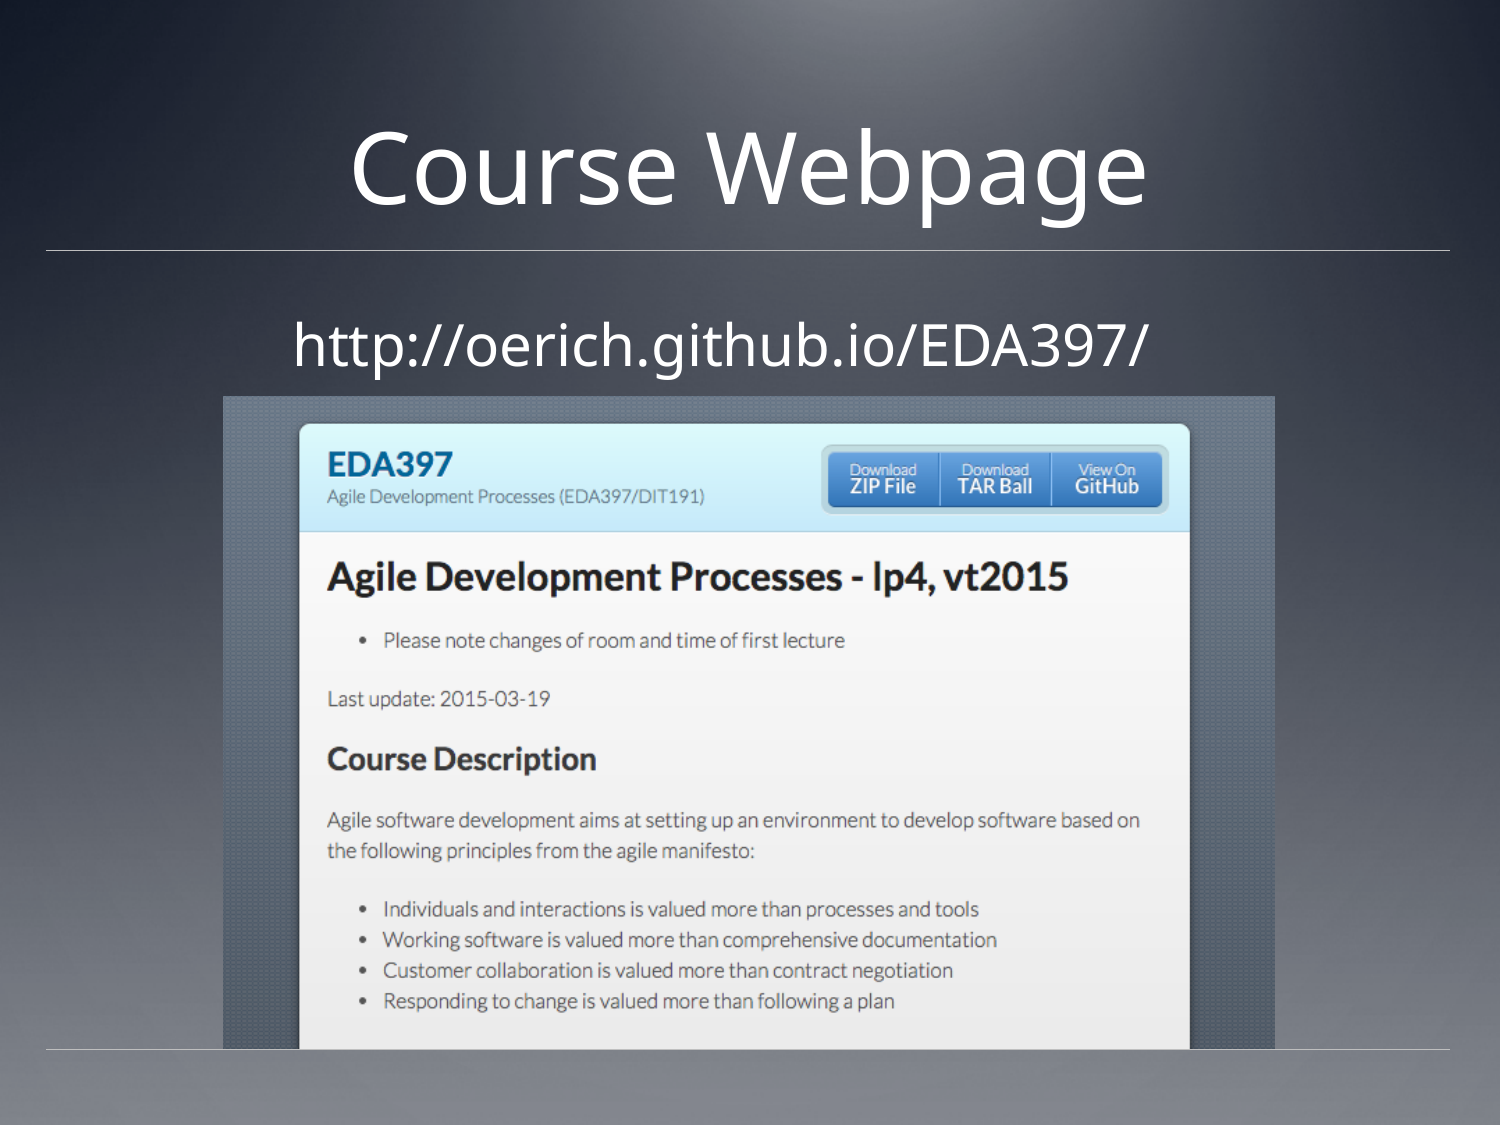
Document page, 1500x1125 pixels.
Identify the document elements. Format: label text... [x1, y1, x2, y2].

picture [221, 394, 1277, 1051]
title Course Webpage [105, 17, 1394, 233]
text_box http://oerich.github.io/EDA397/ [277, 300, 1166, 386]
